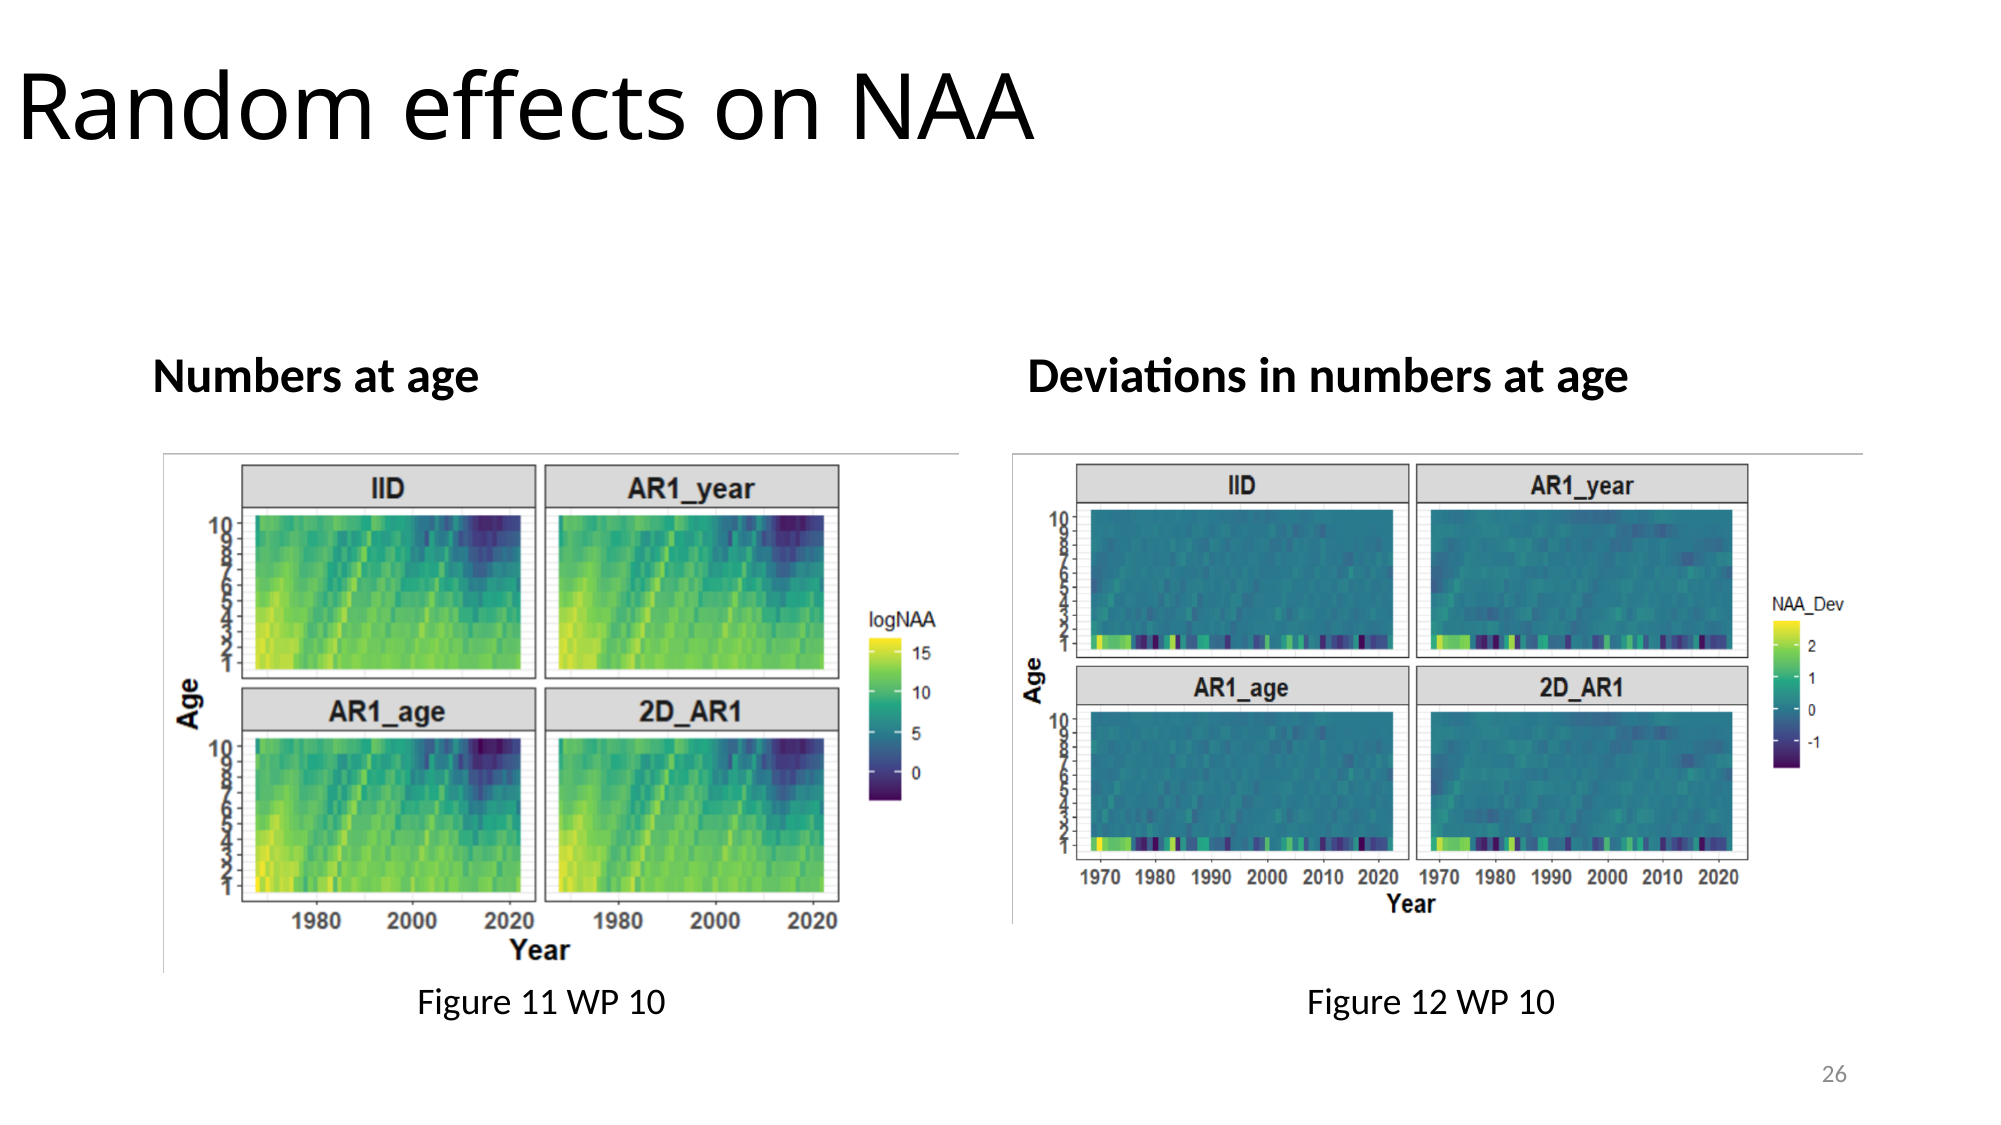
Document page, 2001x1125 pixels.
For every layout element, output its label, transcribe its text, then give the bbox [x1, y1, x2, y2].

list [163, 453, 959, 973]
text_box Figure 12 WP 10 [1292, 969, 1583, 1030]
list Numbers at age [137, 275, 984, 411]
title Random effects on NAA [0, 0, 1725, 219]
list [1012, 453, 1863, 924]
text_box Figure 11 WP 10 [402, 973, 694, 1030]
list Deviations in numbers at age [1012, 275, 1863, 411]
slide_number 26 [1412, 1042, 1863, 1103]
